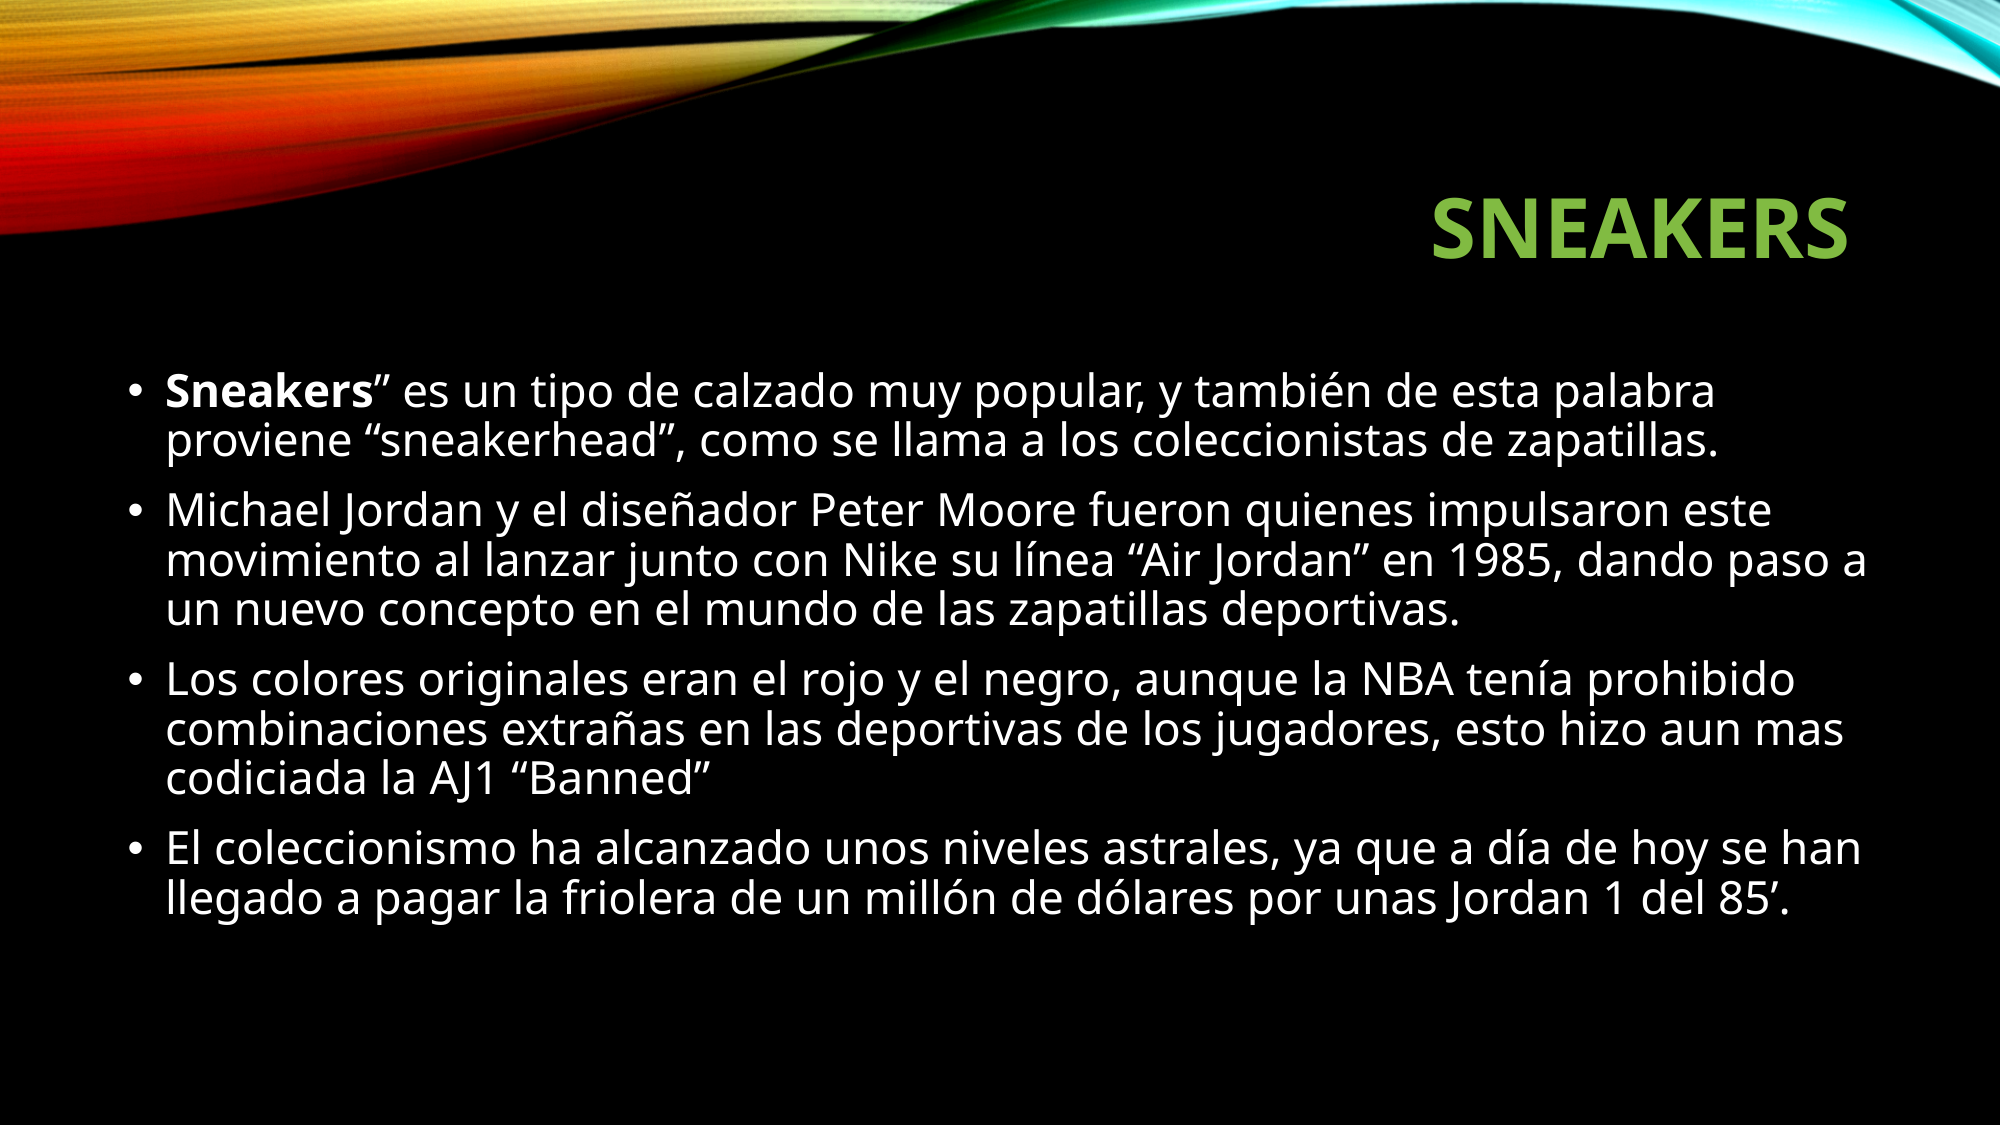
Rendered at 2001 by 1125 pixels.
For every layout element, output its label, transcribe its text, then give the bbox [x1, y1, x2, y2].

list Sneakers” es un tipo de calzado muy popular, y también de esta palabra proviene “sneakerhead”, como se llama a los coleccionistas de zapatillas. Michael Jordan y el diseñador Peter Moore fueron quienes impulsaron este movimiento al lanzar junto con Nike su línea “Air Jordan” en 1985, dando paso a un nuevo concepto en el mundo de las zapatillas deportivas. Los colores originales eran el rojo y el negro, aunque la NBA tenía prohibido combinaciones extrañas en las deportivas de los jugadores, esto hizo aun mas codiciada la AJ1 “Banned” El coleccionismo ha alcanzado unos niveles astrales, ya que a día de hoy se han llegado a pagar la friolera de un millón de dólares por unas Jordan 1 del 85’. [112, 360, 1888, 1021]
picture [0, 0, 2000, 237]
title Sneakers [474, 125, 1888, 338]
